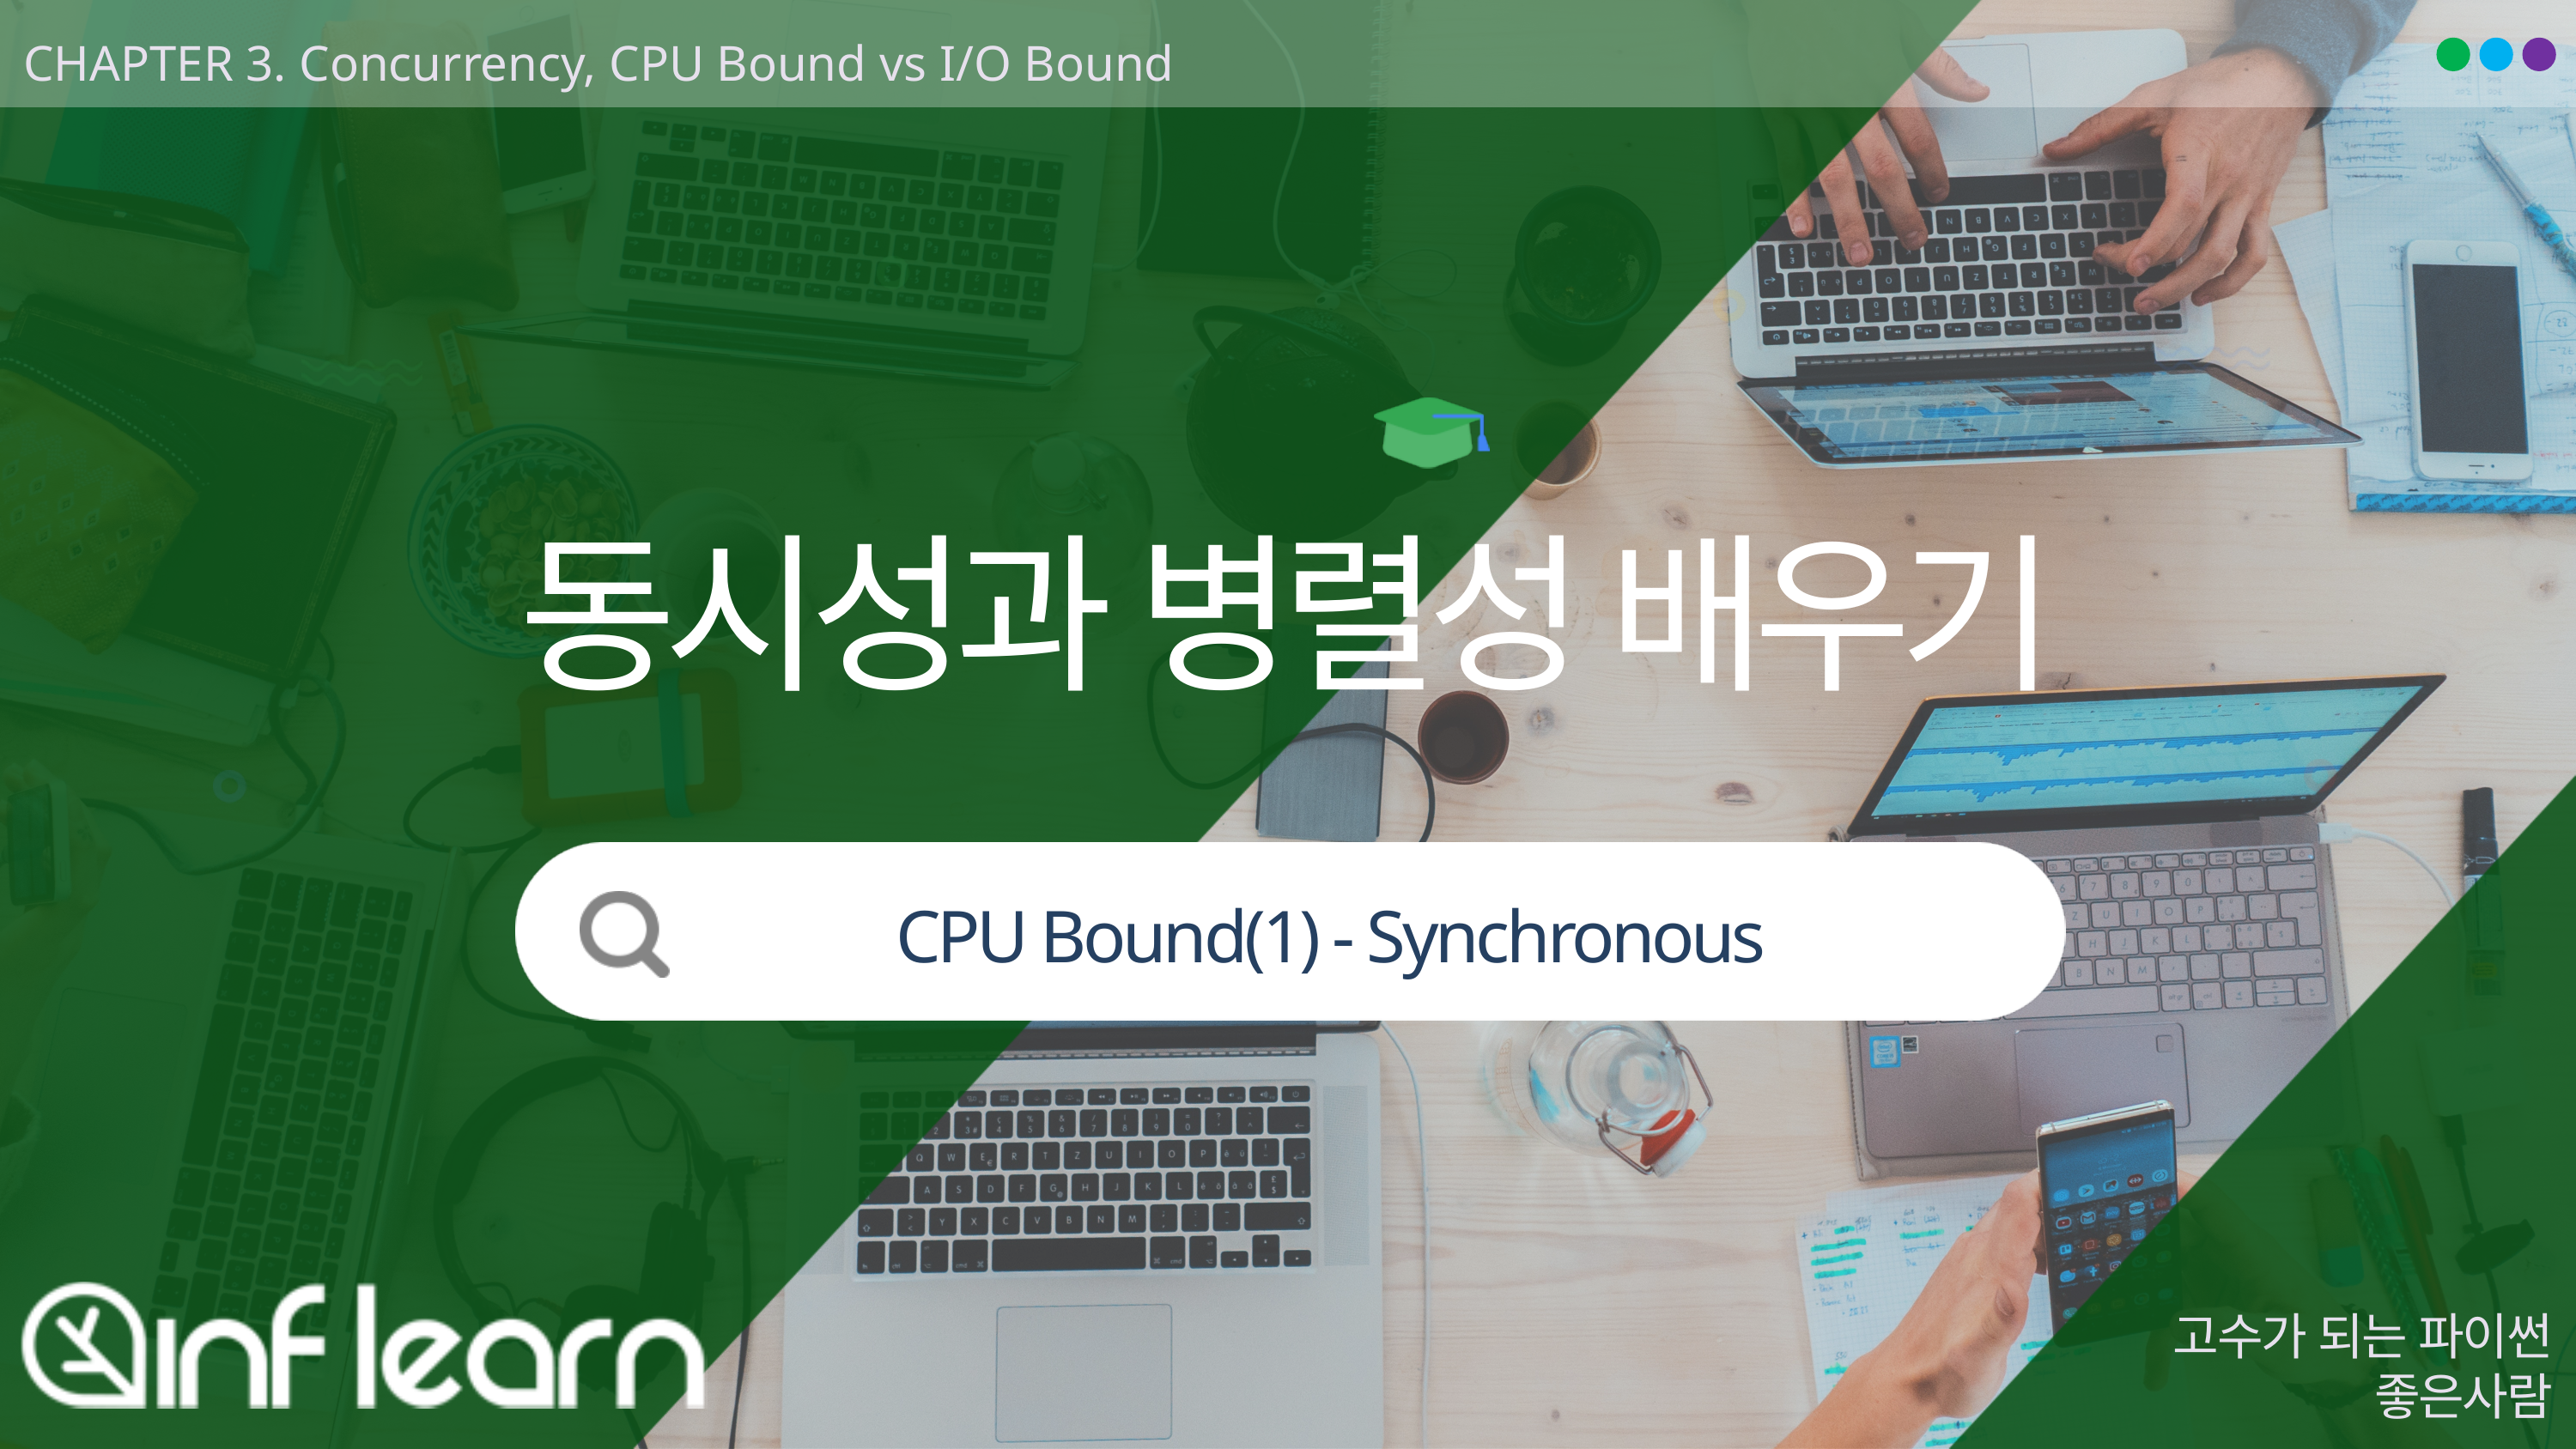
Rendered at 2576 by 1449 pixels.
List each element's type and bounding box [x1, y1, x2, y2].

text_box [579, 891, 670, 978]
picture [0, 0, 2576, 1449]
text_box [1373, 397, 1490, 469]
text_box [213, 256, 2337, 804]
